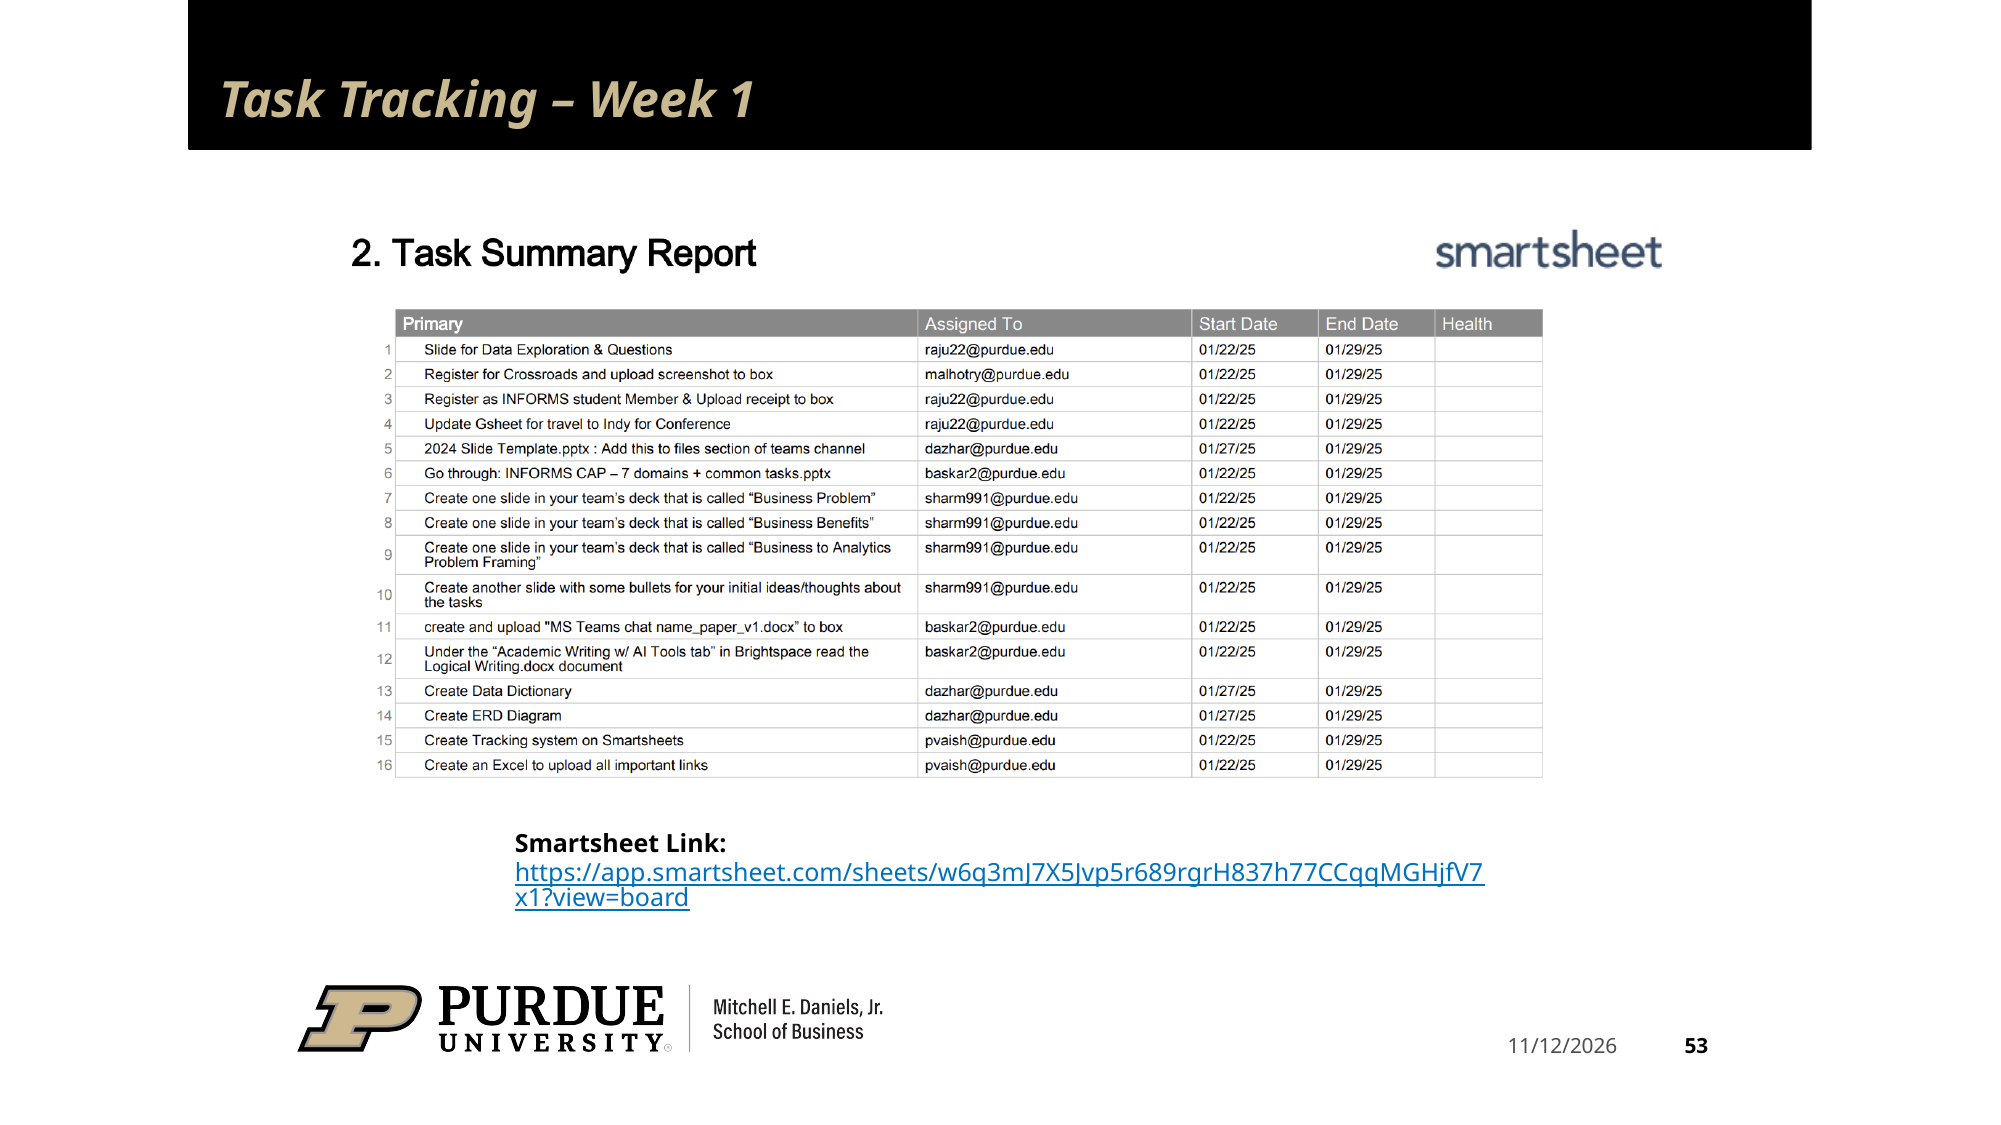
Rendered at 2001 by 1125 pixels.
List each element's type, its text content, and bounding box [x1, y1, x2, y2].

picture [316, 184, 1683, 841]
text_box Smartsheet Link: https://app.smartsheet.com/sheets/w6q3mJ7X5Jvp5r689rgrH837h77CCqqMGHjfV7x1?view=board [500, 841, 1500, 899]
picture [297, 982, 994, 1056]
slide_number 53 [1656, 1017, 1737, 1078]
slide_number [1464, 1020, 1632, 1074]
title Task Tracking – Week 1 [216, 71, 1533, 132]
